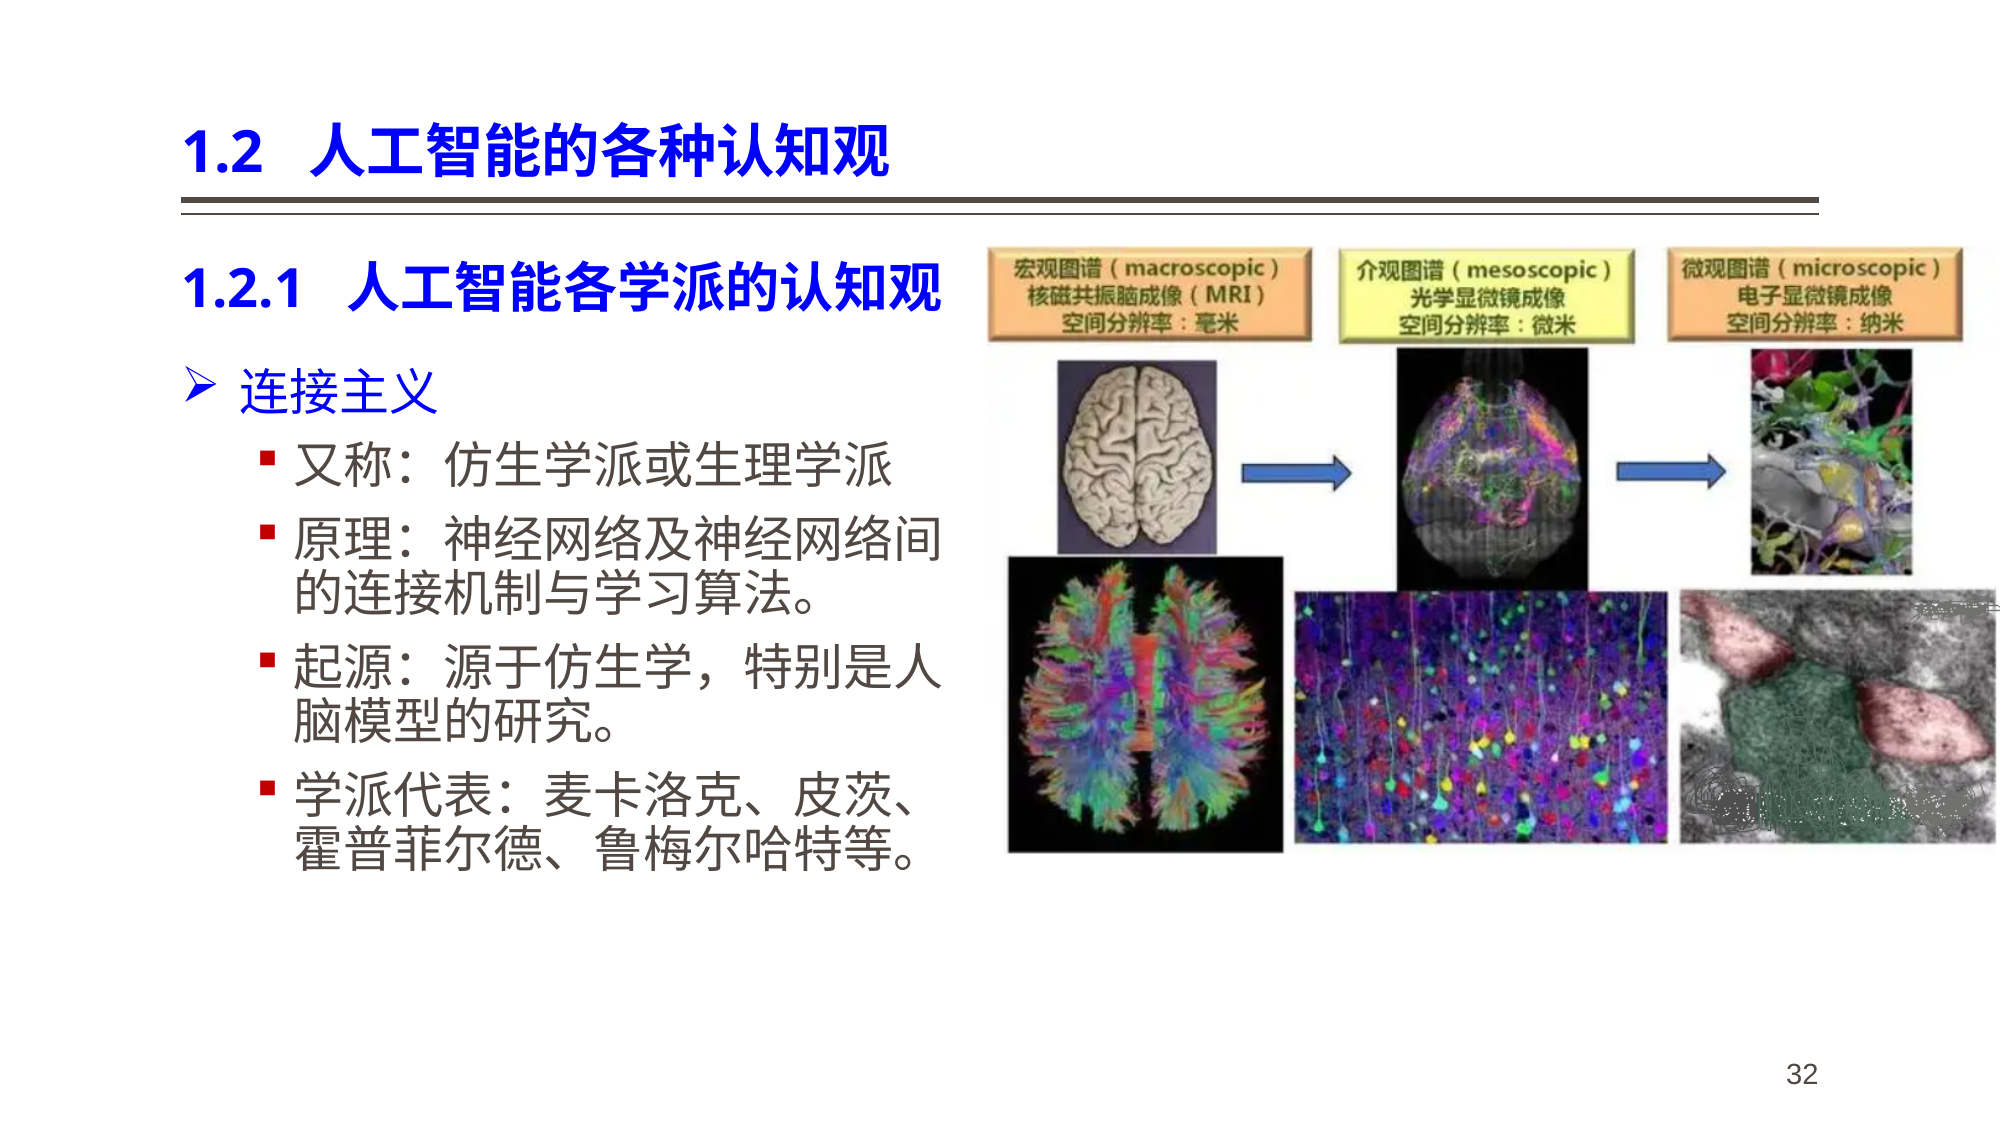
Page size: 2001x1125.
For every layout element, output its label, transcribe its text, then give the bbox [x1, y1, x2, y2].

title 1.2 人工智能的各种认知观 [181, 12, 1819, 193]
list 1.2.1 人工智能各学派的认知观 连接主义 又称：仿生学派或生理学派 原理：神经网络及神经网络间的连接机制与学习算法。 起源：源于仿生学，特别是人脑模型的研究。 学派代表：麦卡洛克、皮茨、 霍普菲尔德、鲁梅尔哈特等。 [181, 239, 955, 979]
slide_number 32 [1518, 1042, 1819, 1103]
picture [982, 239, 2000, 856]
